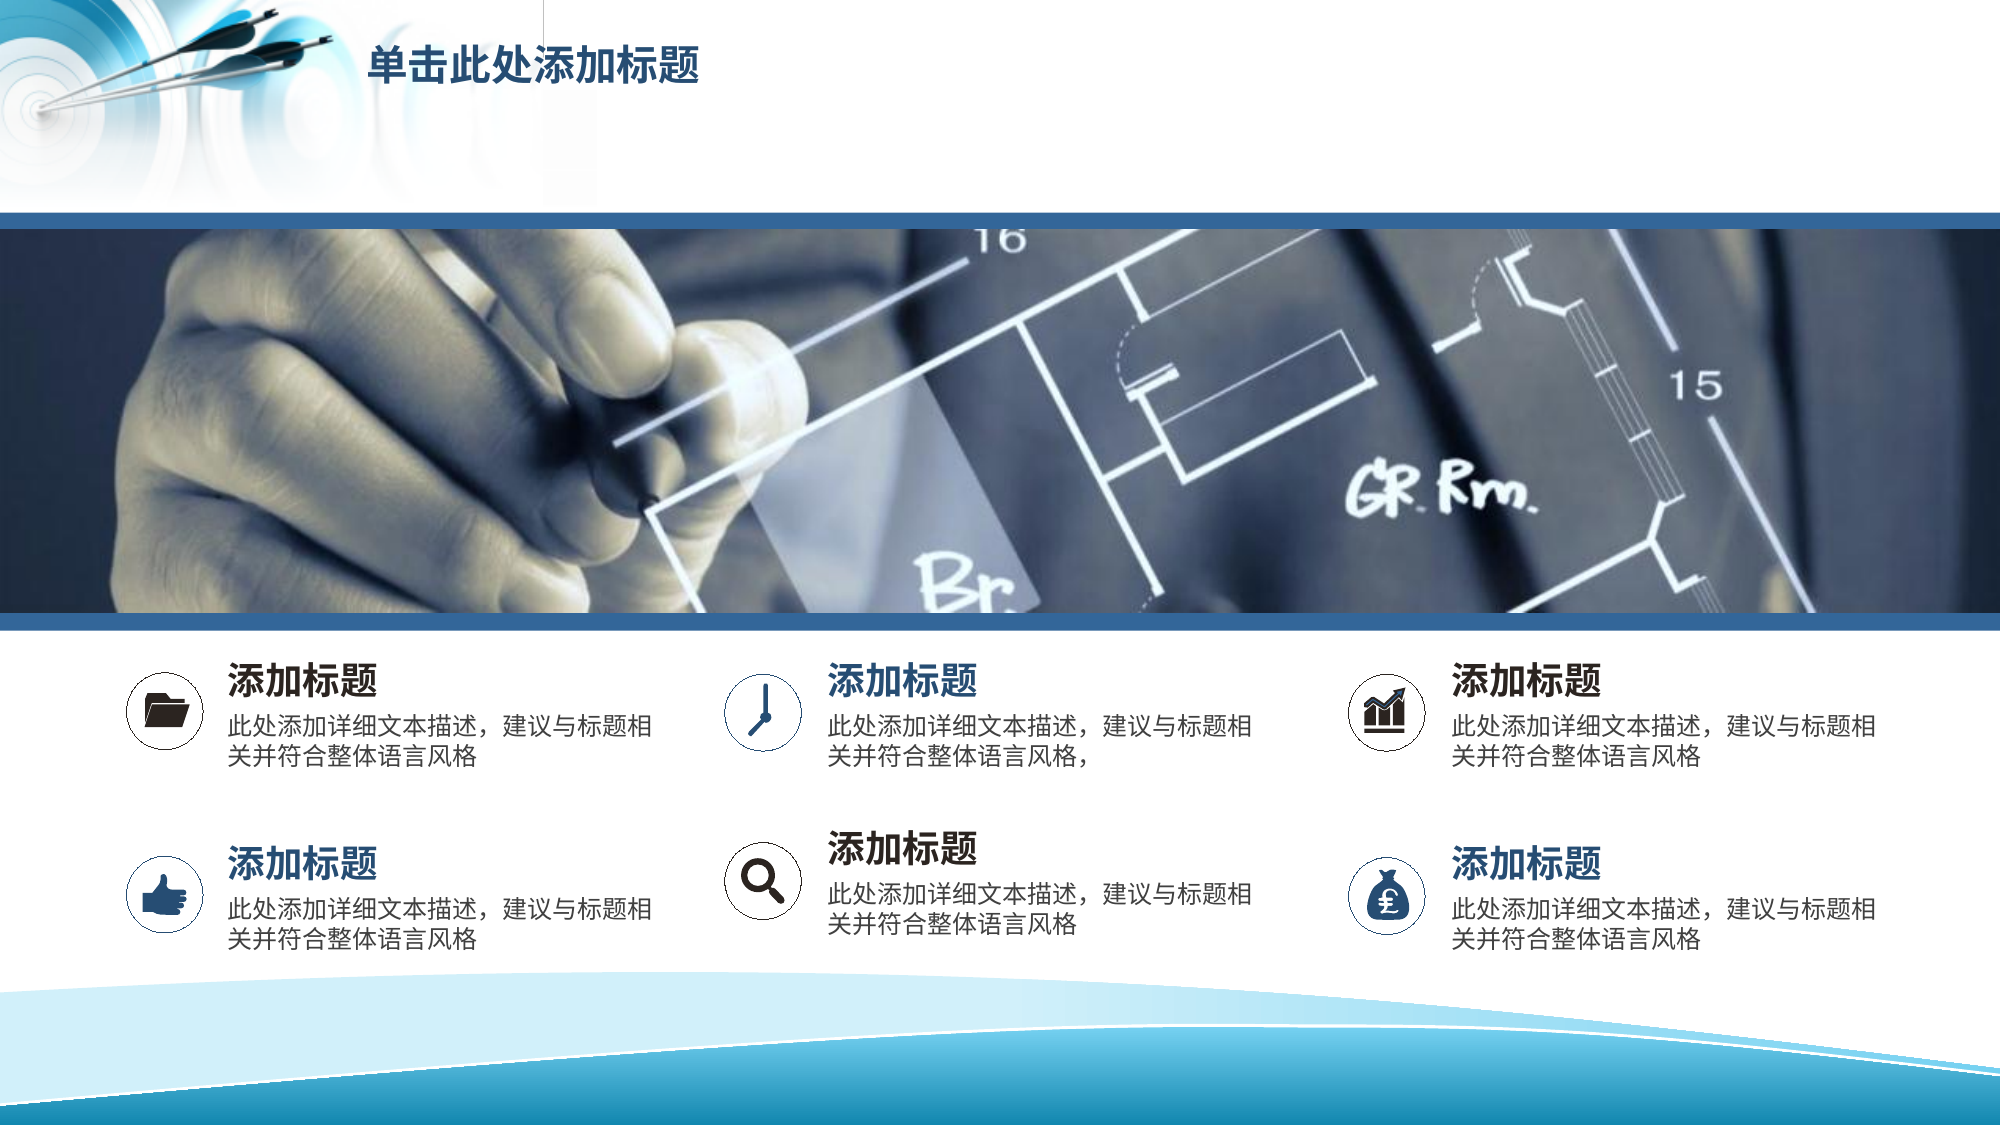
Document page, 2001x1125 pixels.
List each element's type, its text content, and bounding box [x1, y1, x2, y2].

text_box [126, 832, 672, 962]
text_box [1348, 832, 1896, 962]
picture [0, 0, 597, 212]
text_box [0, 613, 2000, 632]
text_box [724, 649, 1272, 779]
text_box [0, 212, 2000, 229]
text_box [126, 649, 672, 779]
text_box 单击此处添加标题 [351, 16, 716, 97]
picture [0, 229, 2000, 613]
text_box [724, 817, 1272, 947]
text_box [1348, 649, 1896, 779]
